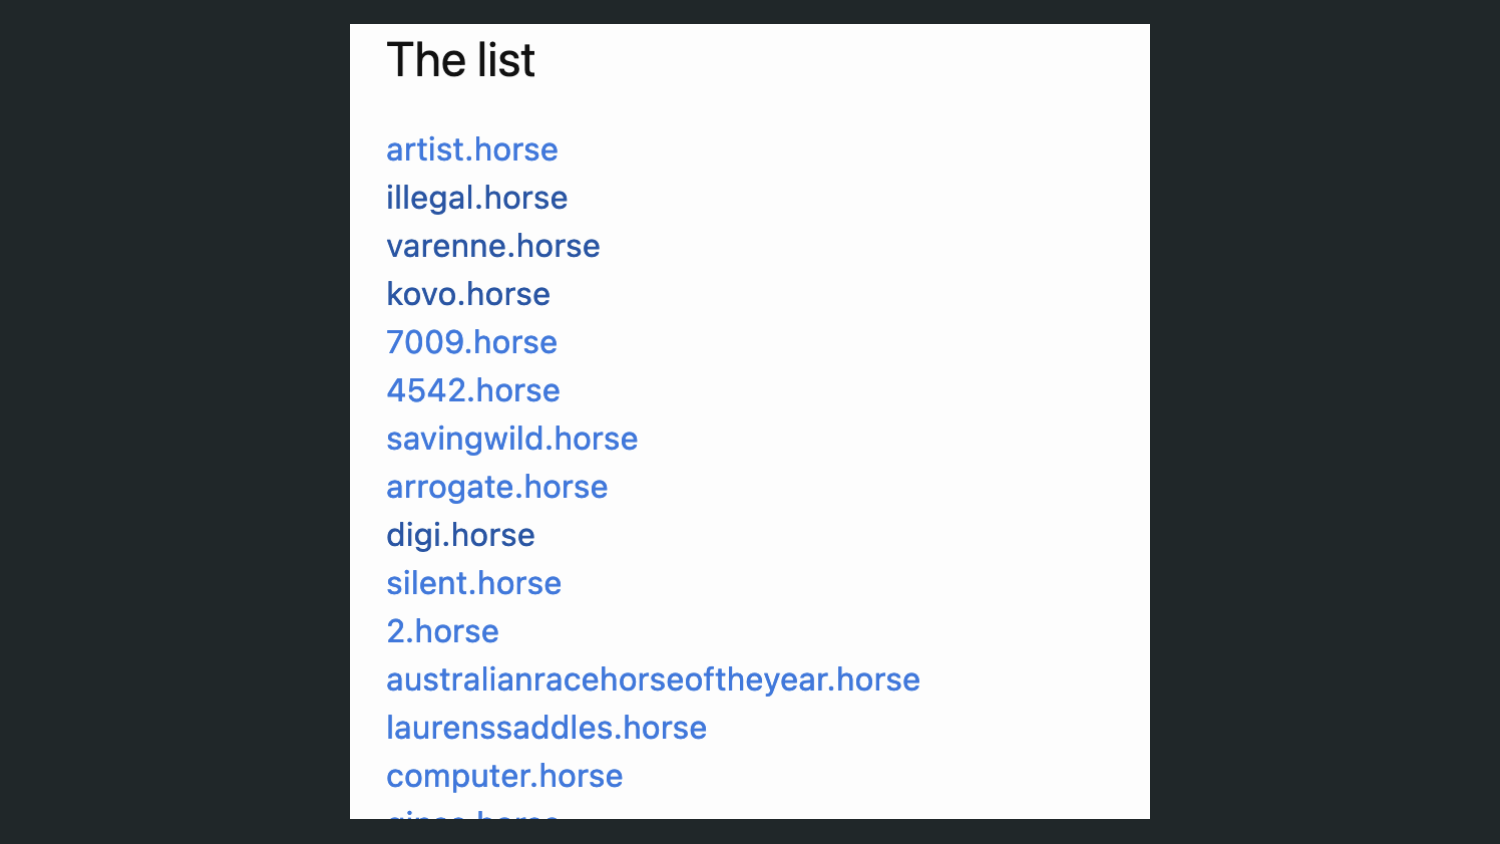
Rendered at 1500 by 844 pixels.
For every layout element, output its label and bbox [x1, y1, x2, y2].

picture [349, 24, 1151, 819]
